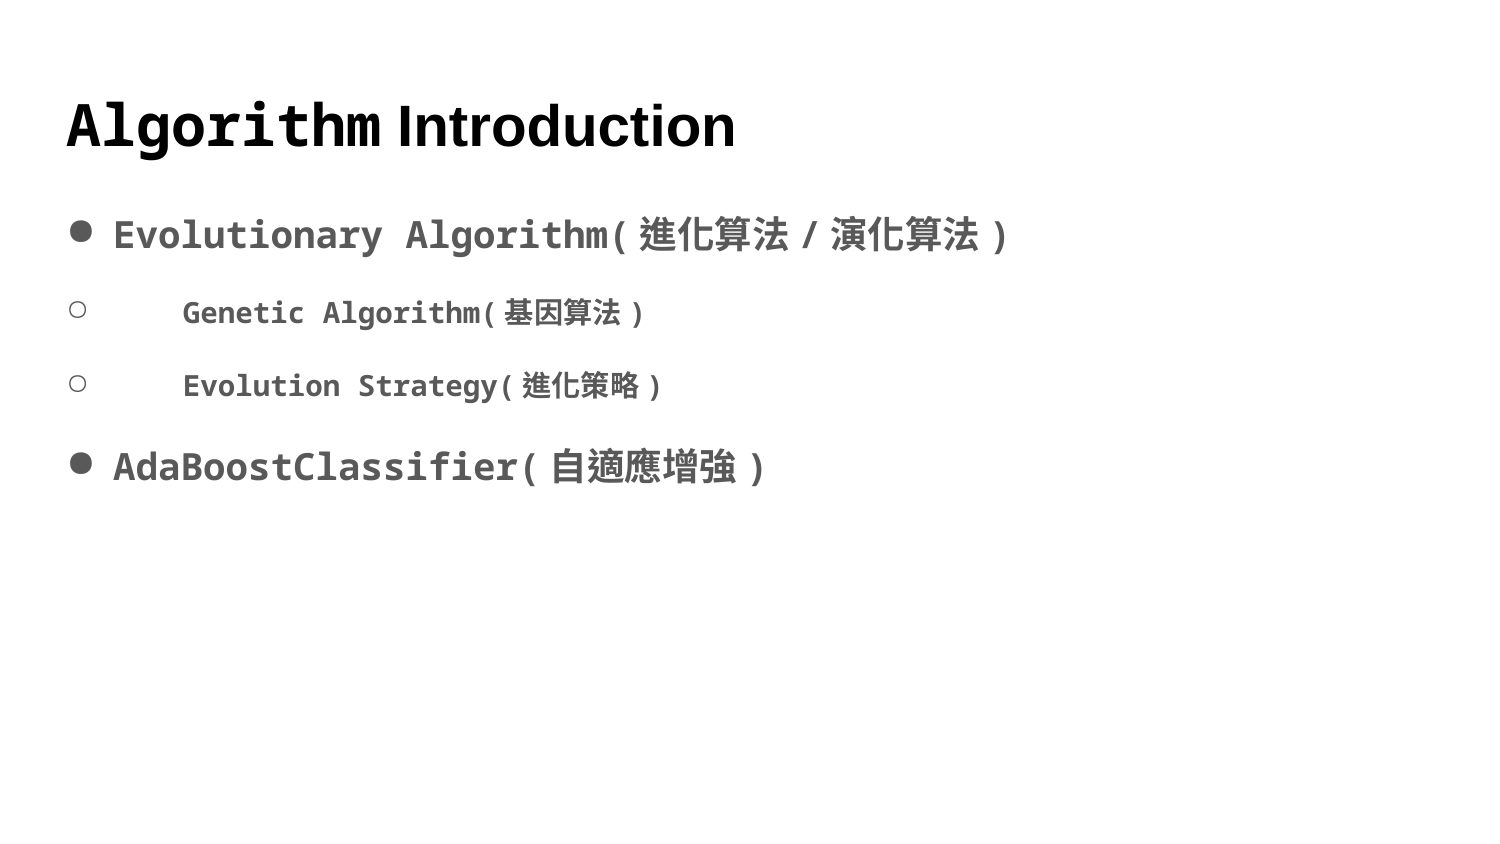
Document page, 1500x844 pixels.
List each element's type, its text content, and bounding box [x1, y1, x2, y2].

list Evolutionary Algorithm(進化算法/演化算法) Genetic Algorithm(基因算法) Evolution Strategy(進化策略) AdaBoostClassifier(自適應增強) [51, 189, 1449, 750]
title Algorithm Introduction [51, 72, 1449, 167]
